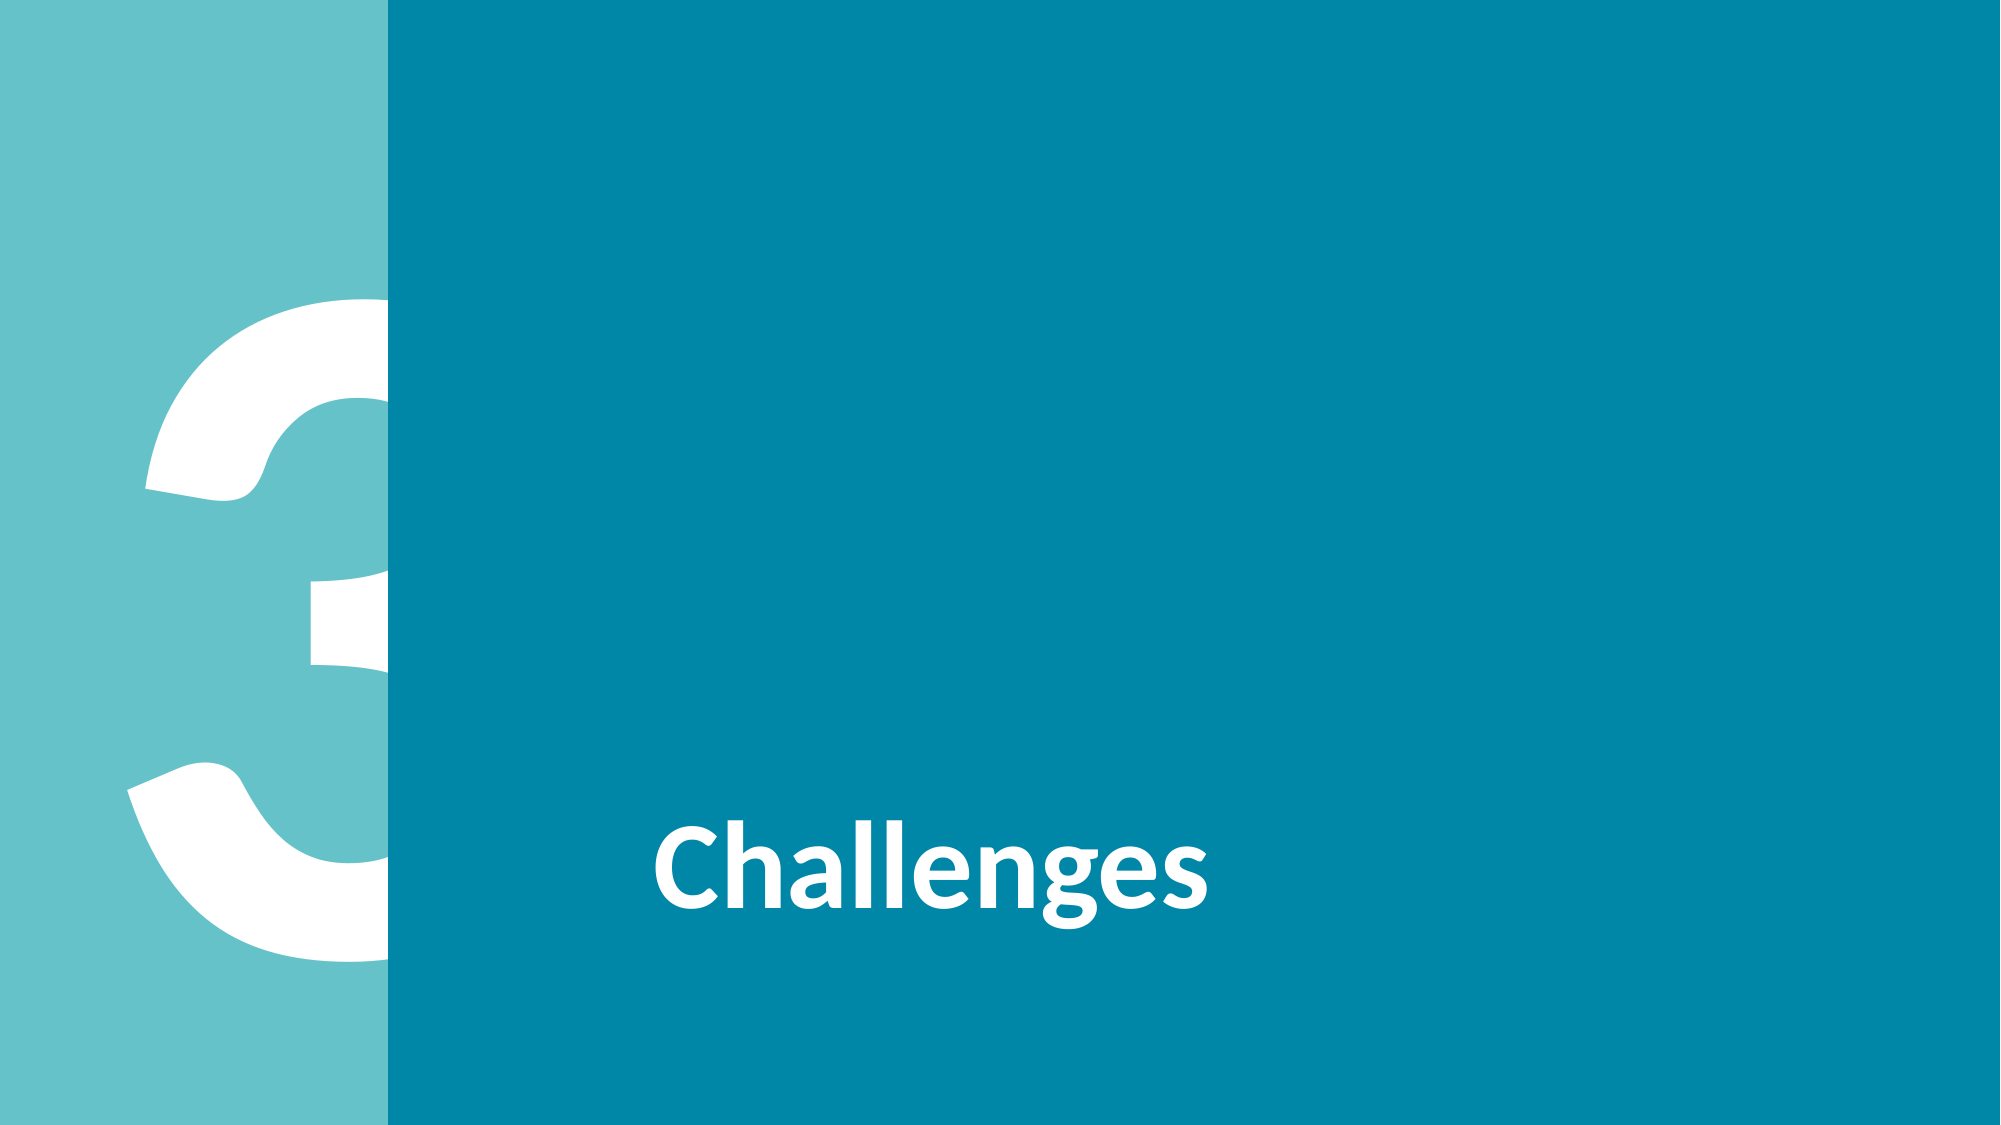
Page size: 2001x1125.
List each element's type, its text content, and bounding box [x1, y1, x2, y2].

title Challenges [388, 0, 2000, 1125]
list 3 [90, 108, 388, 1053]
